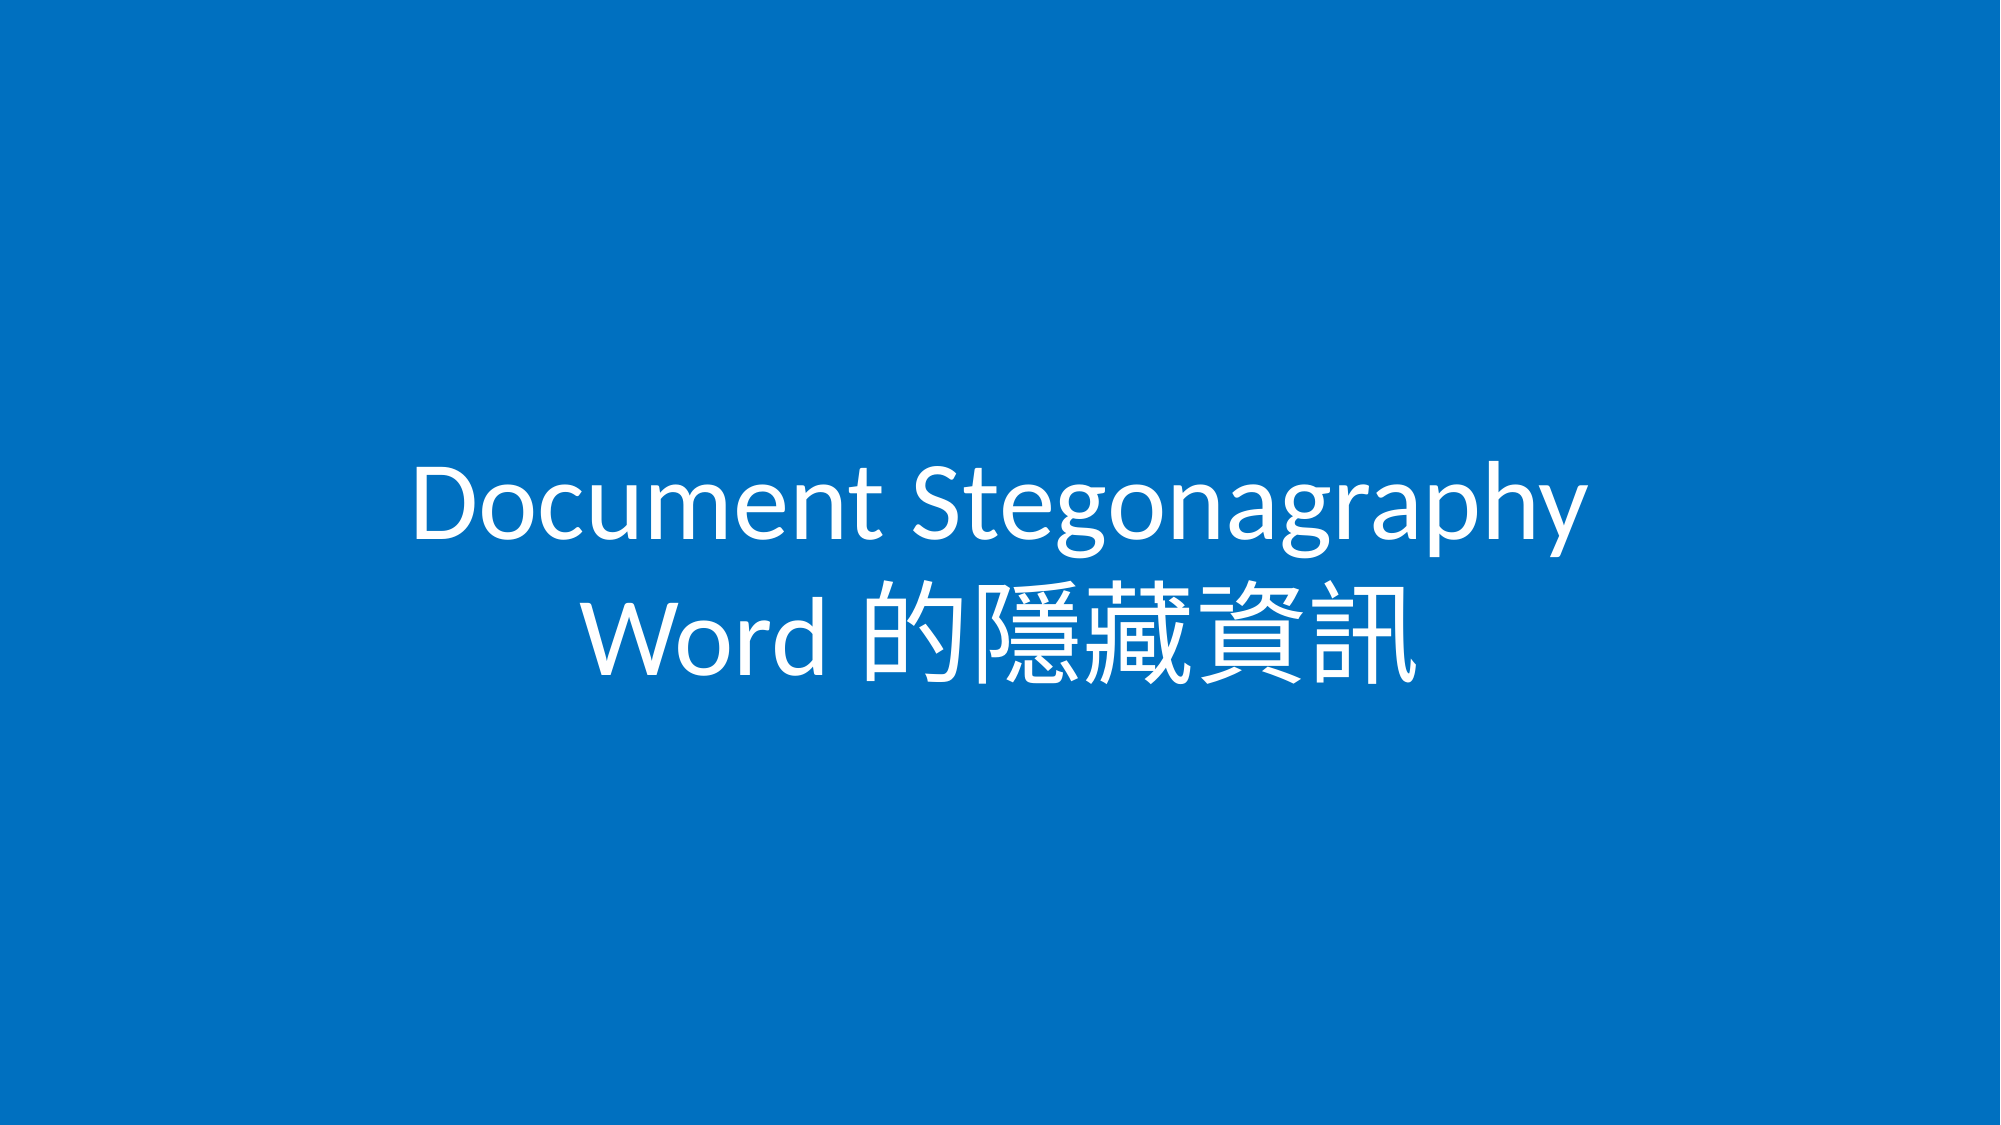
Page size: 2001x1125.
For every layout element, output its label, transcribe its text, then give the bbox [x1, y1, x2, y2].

text_box Document Stegonagraphy Word的隱藏資訊 [0, 0, 2000, 1125]
